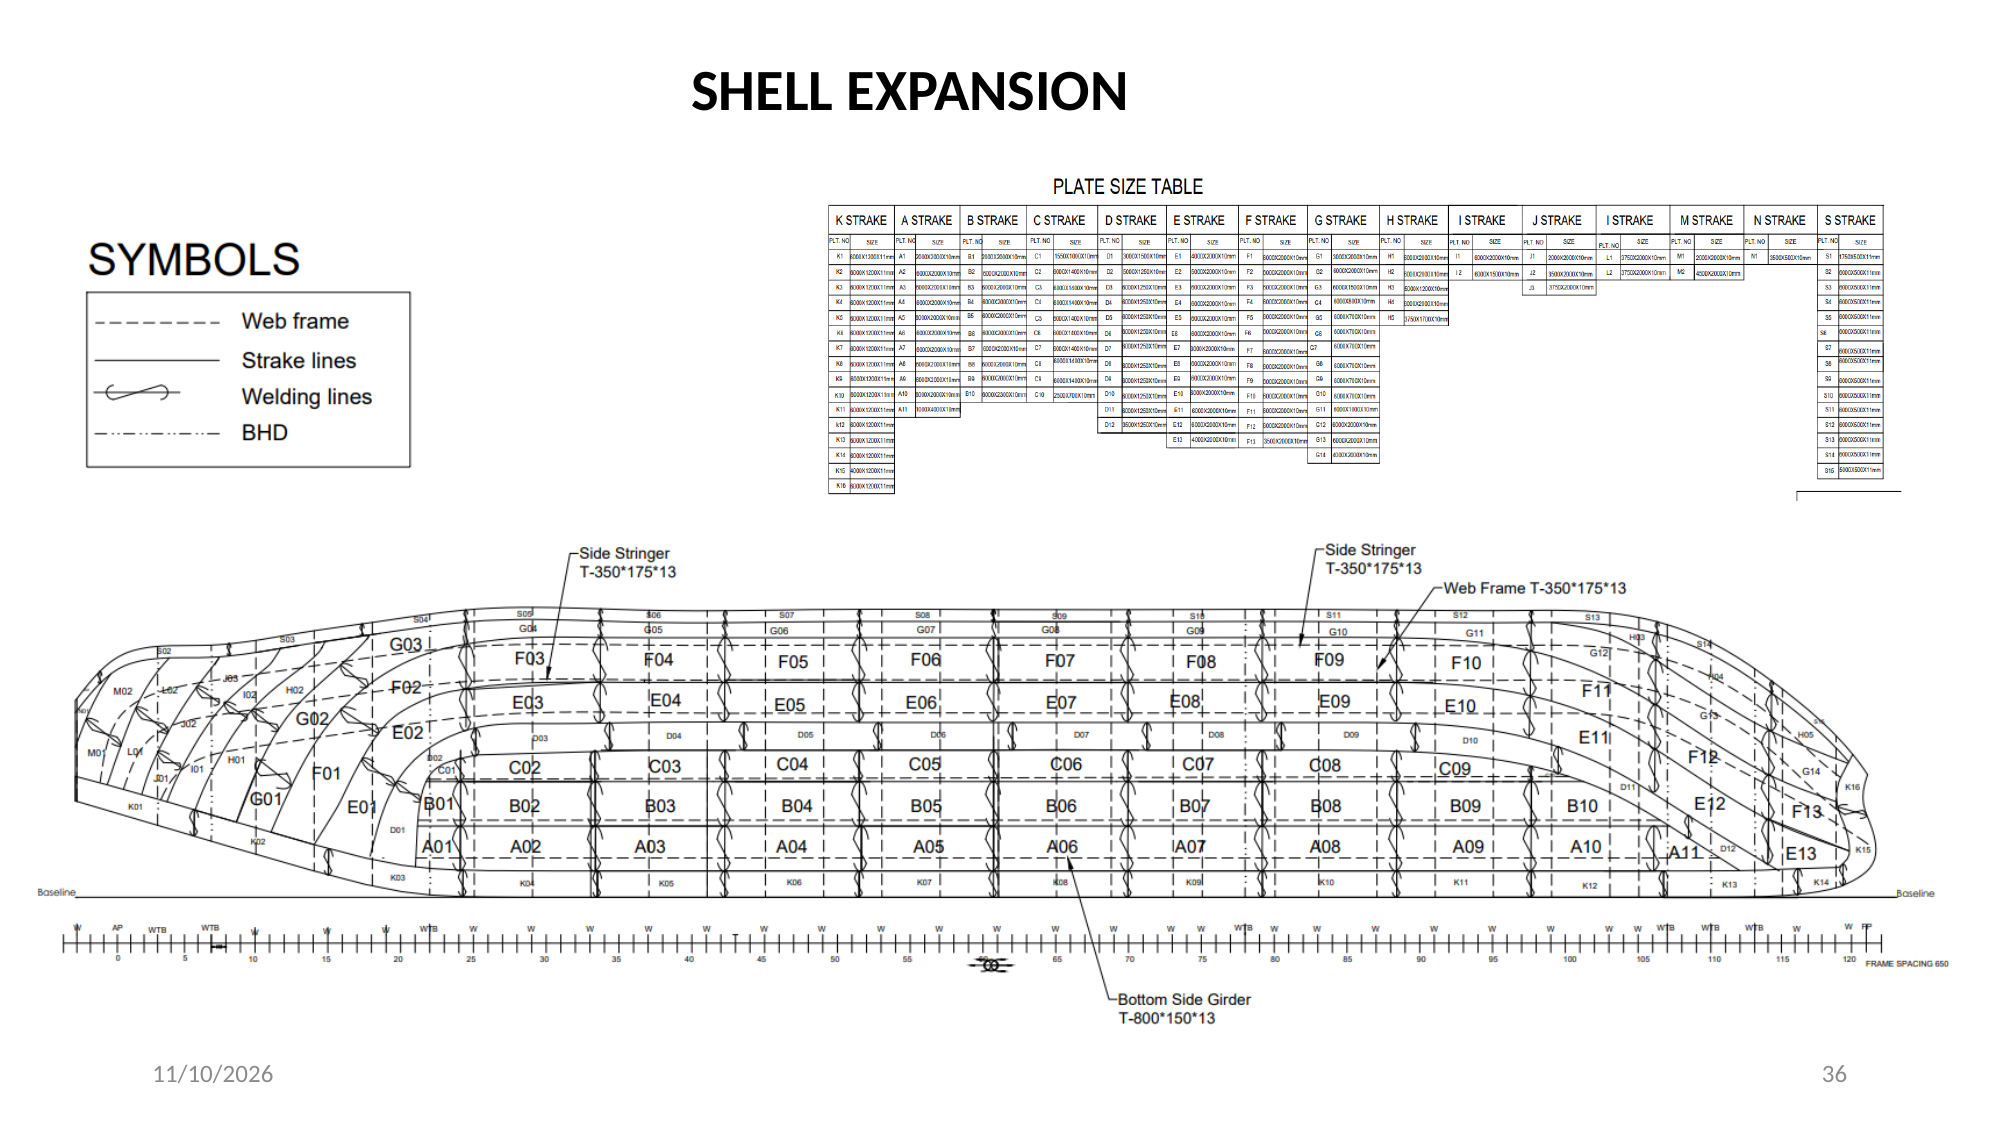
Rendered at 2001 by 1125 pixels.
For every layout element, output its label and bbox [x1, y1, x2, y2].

picture [22, 130, 1964, 1043]
slide_number [137, 1043, 588, 1103]
text_box [676, 44, 1674, 130]
slide_number [1412, 1043, 1863, 1103]
